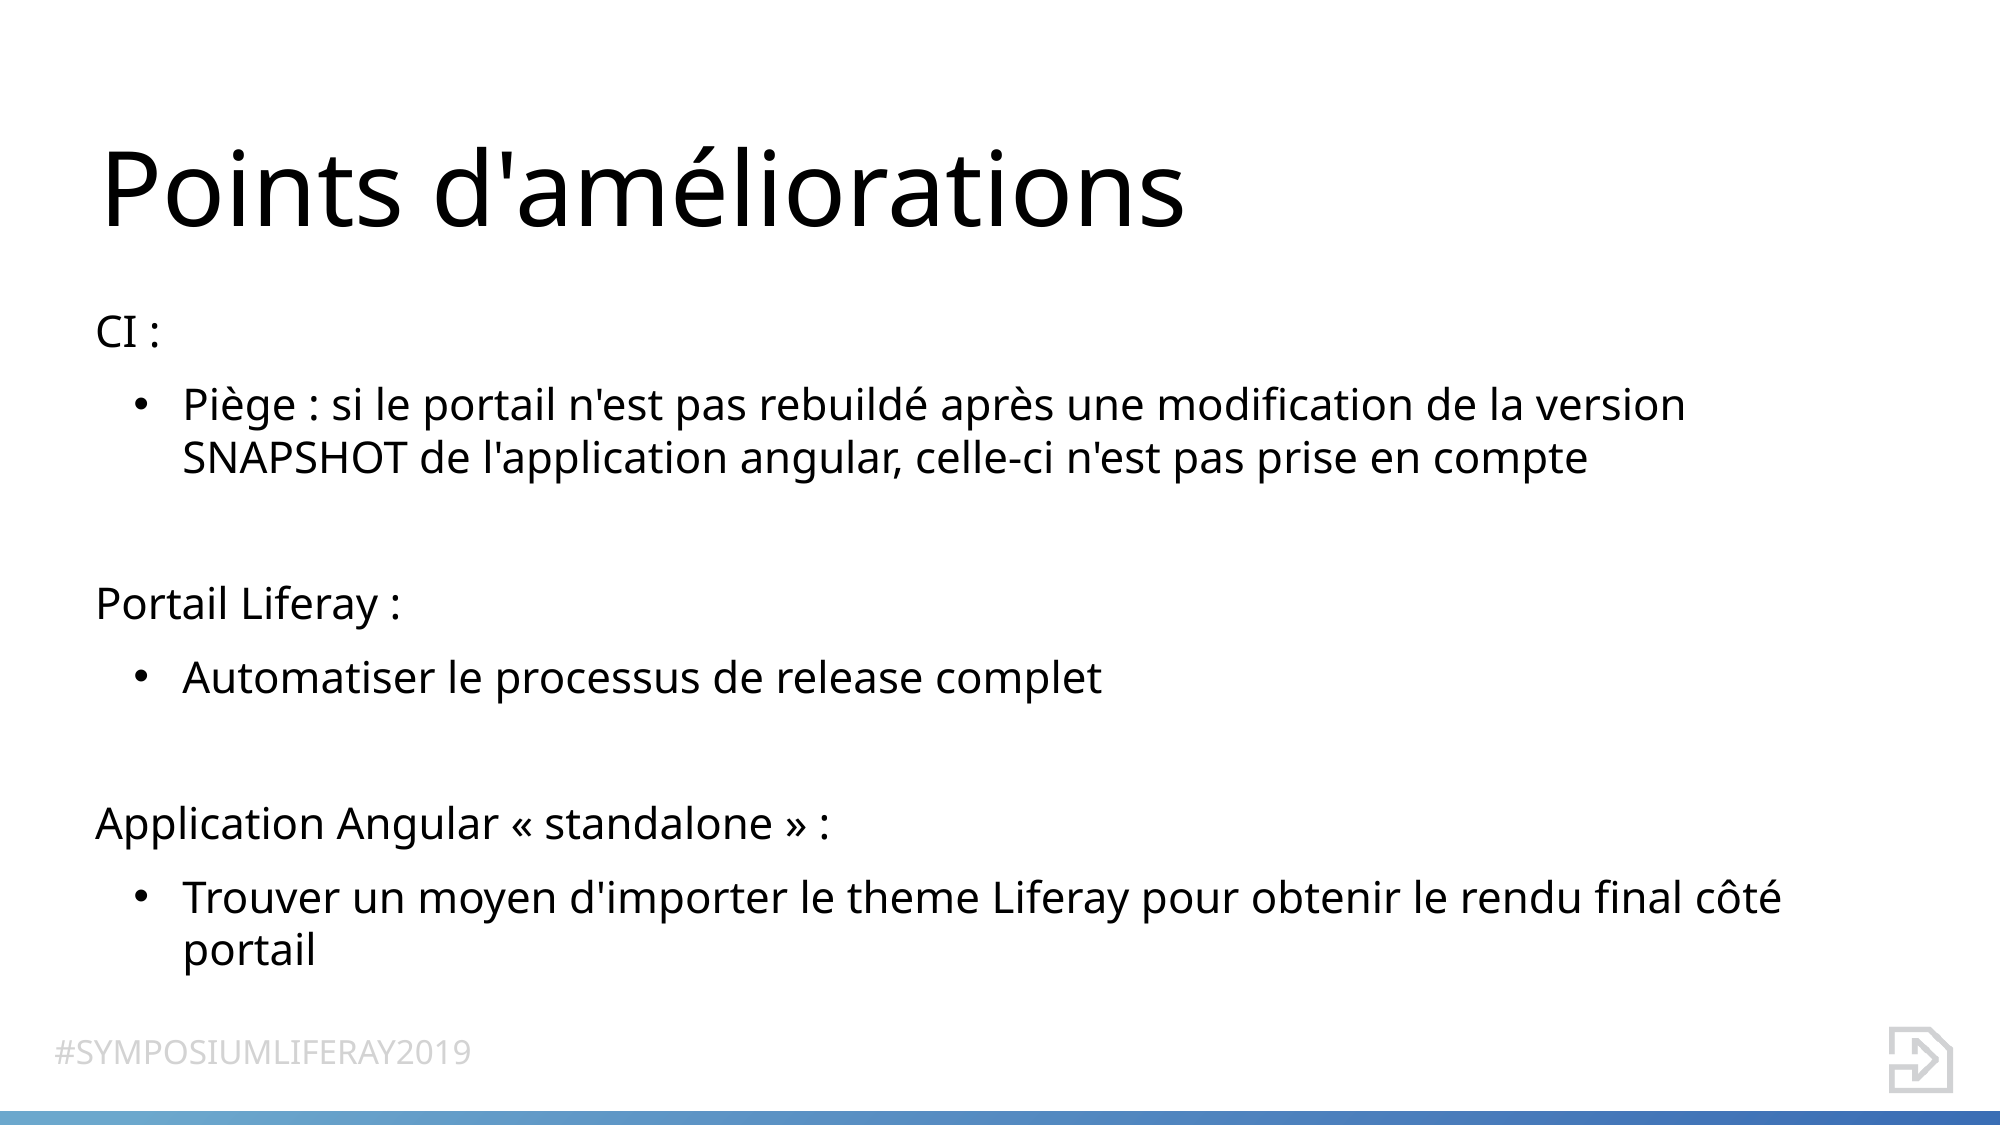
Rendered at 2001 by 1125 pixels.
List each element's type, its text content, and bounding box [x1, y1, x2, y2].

list CI : Piège : si le portail n'est pas rebuildé après une modification de la version SNAPSHOT de l'application angular, celle-ci n'est pas prise en compte Portail Liferay : Automatiser le processus de release complet Application Angular « standalone » : Trouver un moyen d'importer le theme Liferay pour obtenir le rendu final côté portail [78, 294, 1922, 826]
title Points d'améliorations [78, 100, 1882, 249]
picture [0, 8, 2000, 1125]
